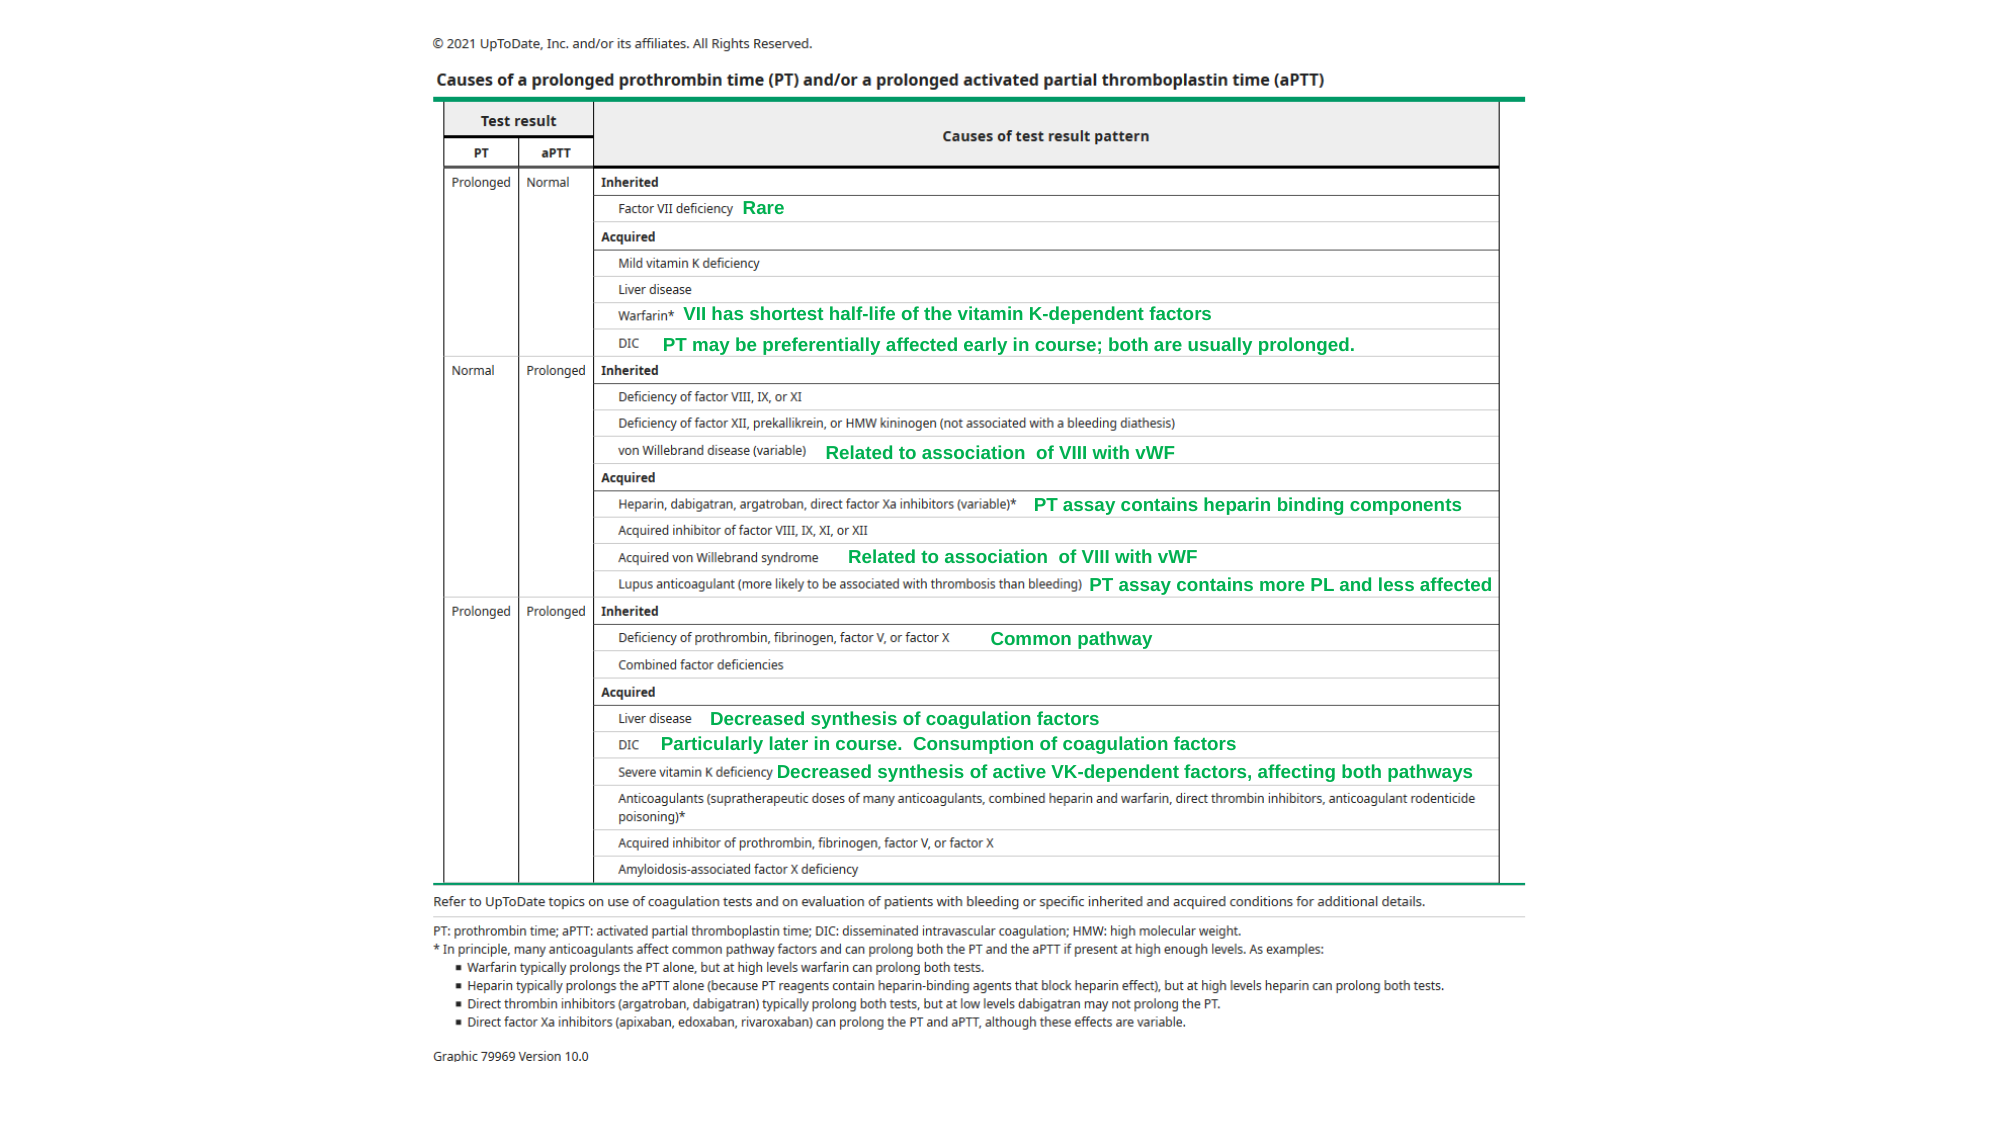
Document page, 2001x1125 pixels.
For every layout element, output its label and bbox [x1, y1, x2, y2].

text_box [425, 29, 1526, 1062]
